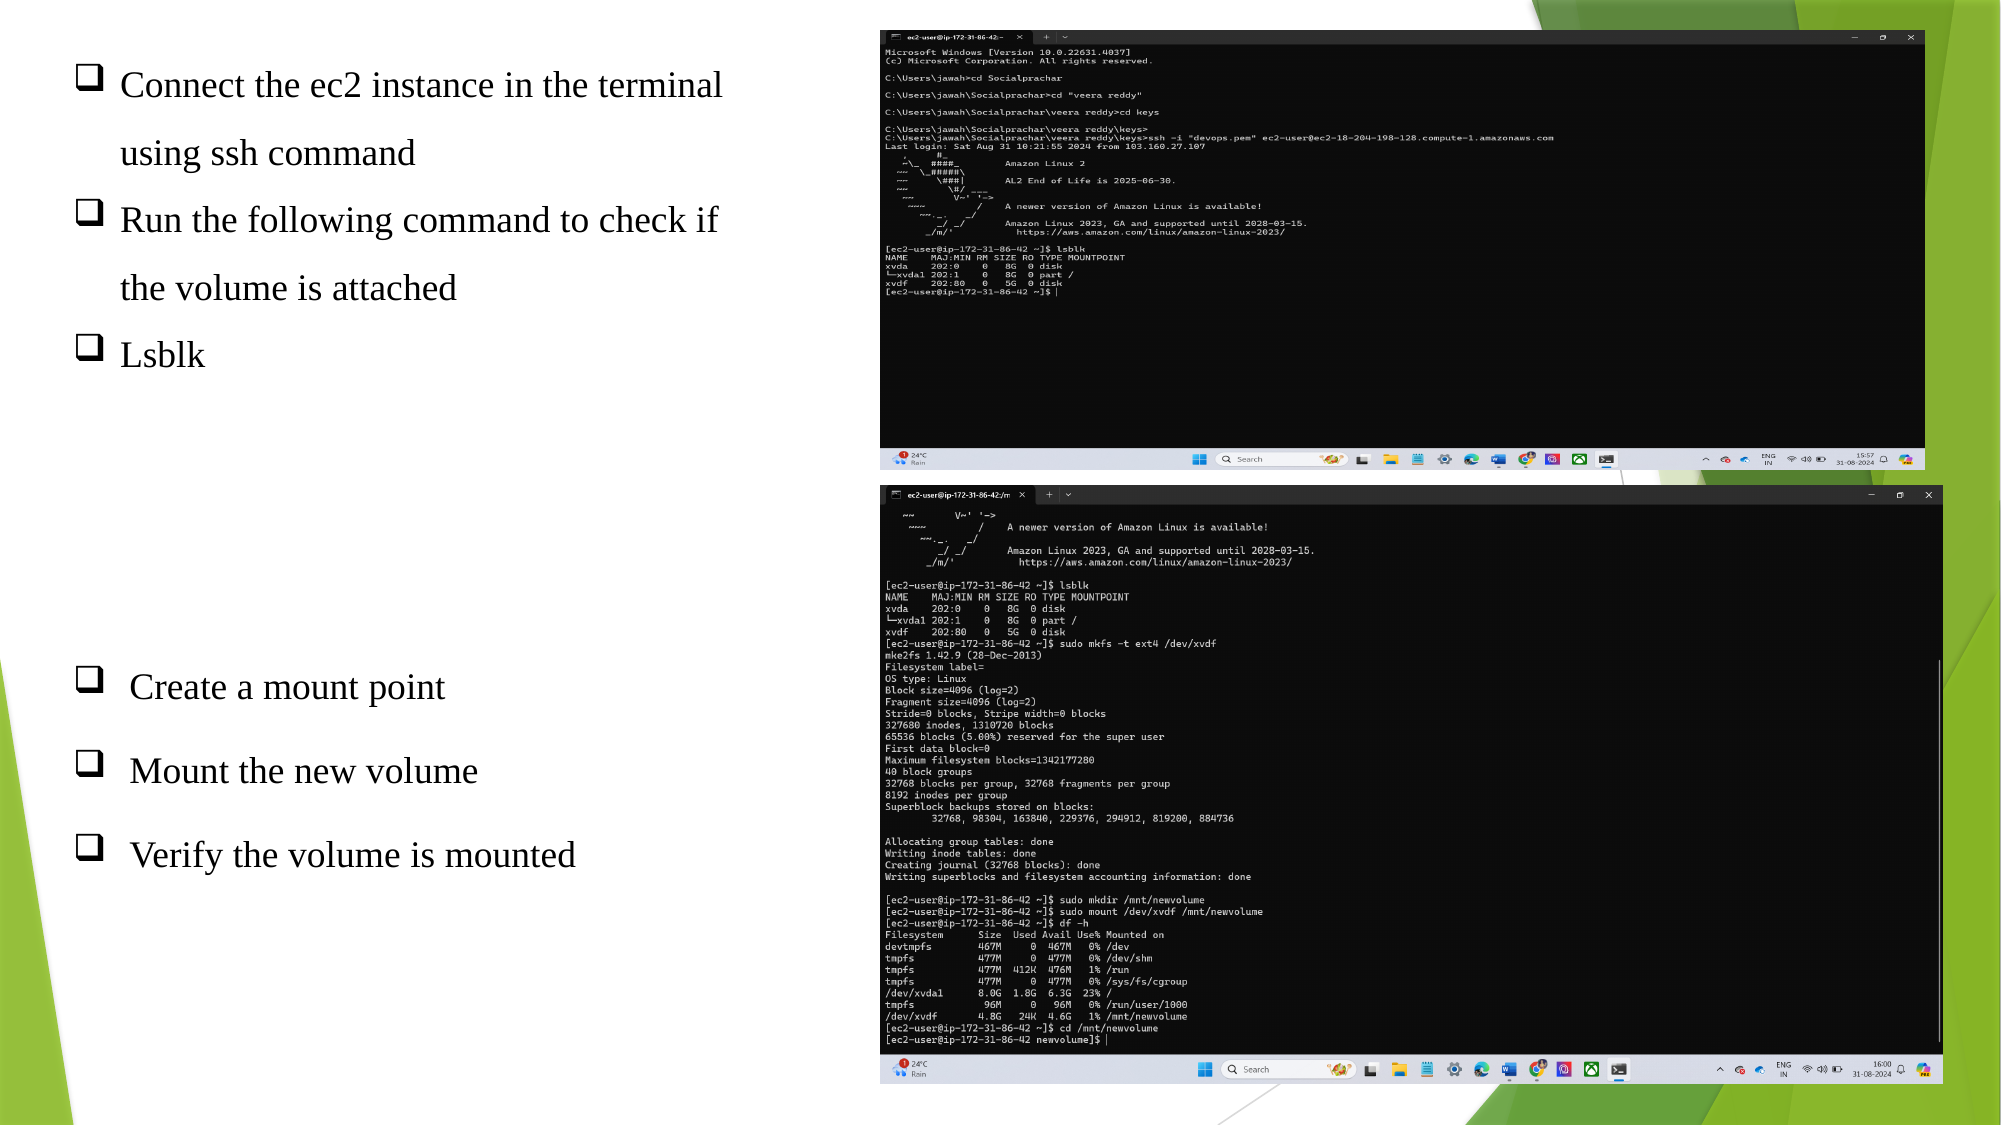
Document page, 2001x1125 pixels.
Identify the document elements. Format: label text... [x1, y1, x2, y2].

text_box Create a mount point Mount the new volume Verify the volume is mounted [58, 631, 874, 967]
text_box Connect the ec2 instance in the terminal using ssh command Run the following command to check if the volume is attached Lsblk [58, 30, 753, 383]
picture [879, 29, 1926, 471]
picture [879, 485, 1944, 1085]
